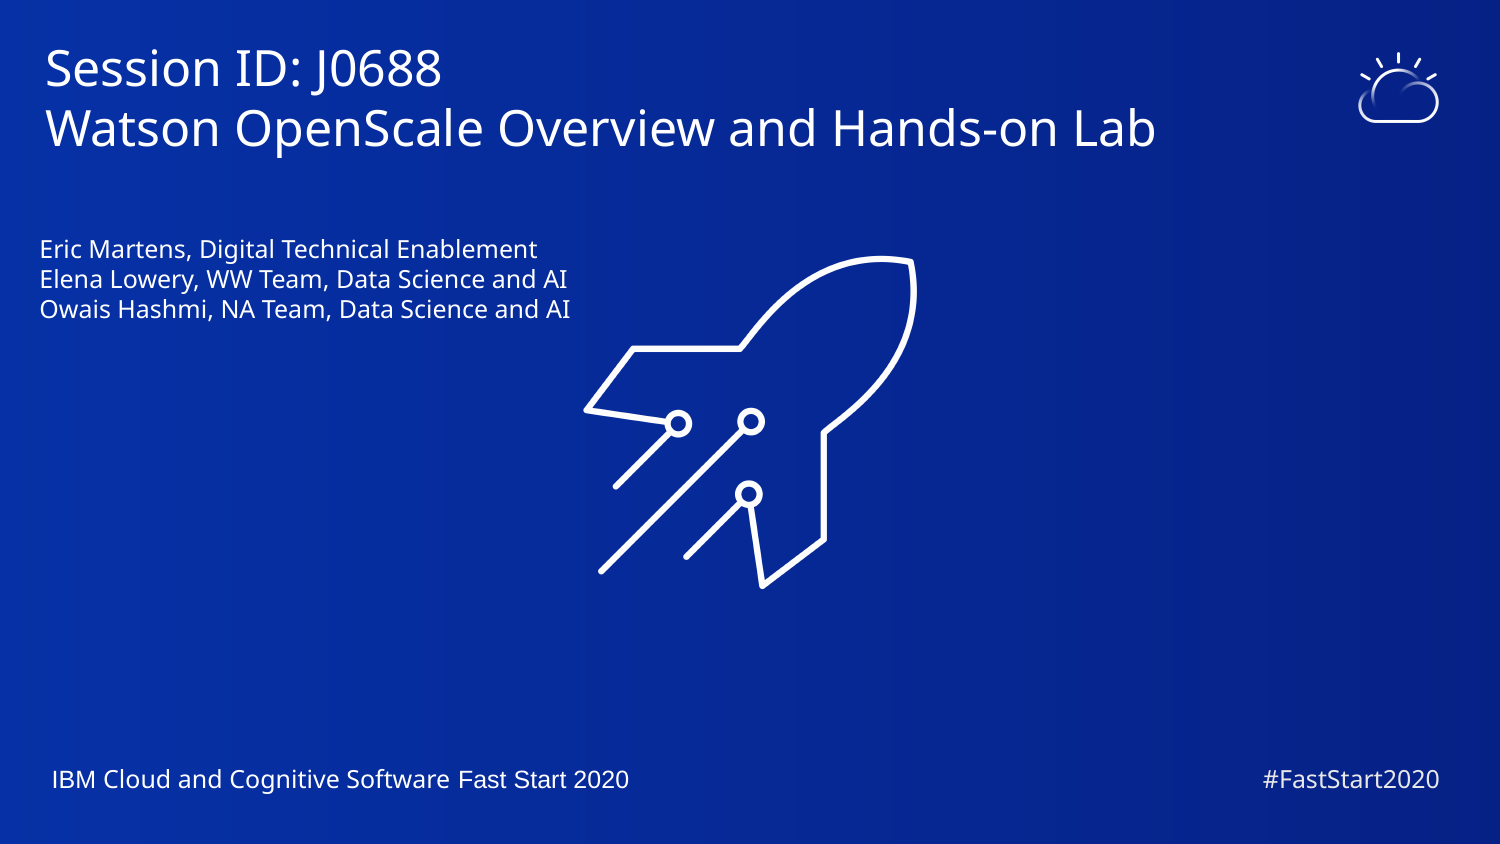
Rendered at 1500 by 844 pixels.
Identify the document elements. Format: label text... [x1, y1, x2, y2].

text_box Eric Martens, Digital Technical Enablement Elena Lowery, WW Team, Data Science and AI Owais Hashmi, NA Team, Data Science and AI [31, 226, 579, 331]
picture [552, 224, 948, 620]
text_box Session ID: J0688 Watson OpenScale Overview and Hands-on Lab [37, 29, 1402, 164]
picture [1324, 18, 1473, 157]
